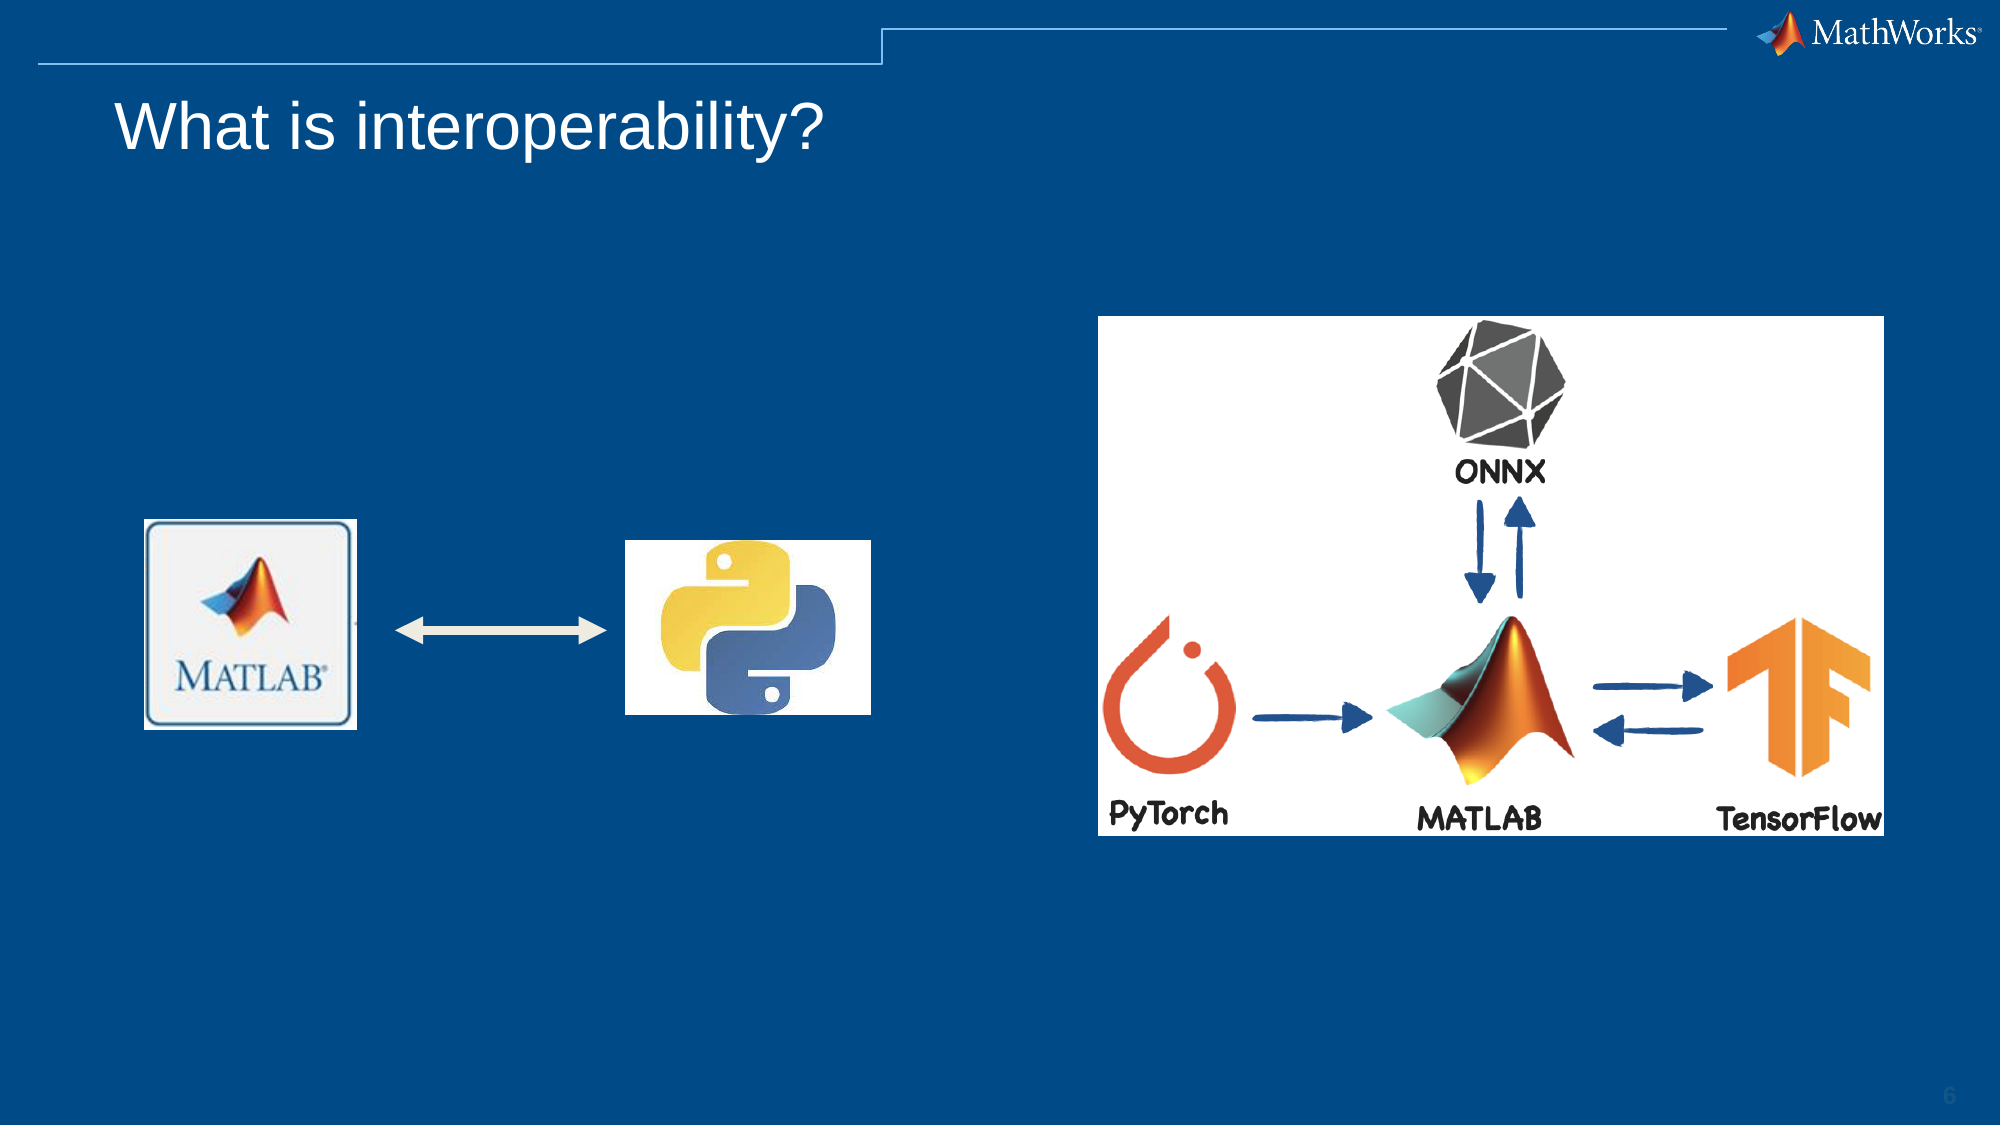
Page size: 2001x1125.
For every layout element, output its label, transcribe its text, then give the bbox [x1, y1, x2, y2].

picture [1098, 316, 1885, 836]
picture [144, 518, 357, 730]
picture [1756, 11, 1982, 56]
title What is interoperability? [99, 75, 1867, 238]
picture [624, 540, 871, 715]
